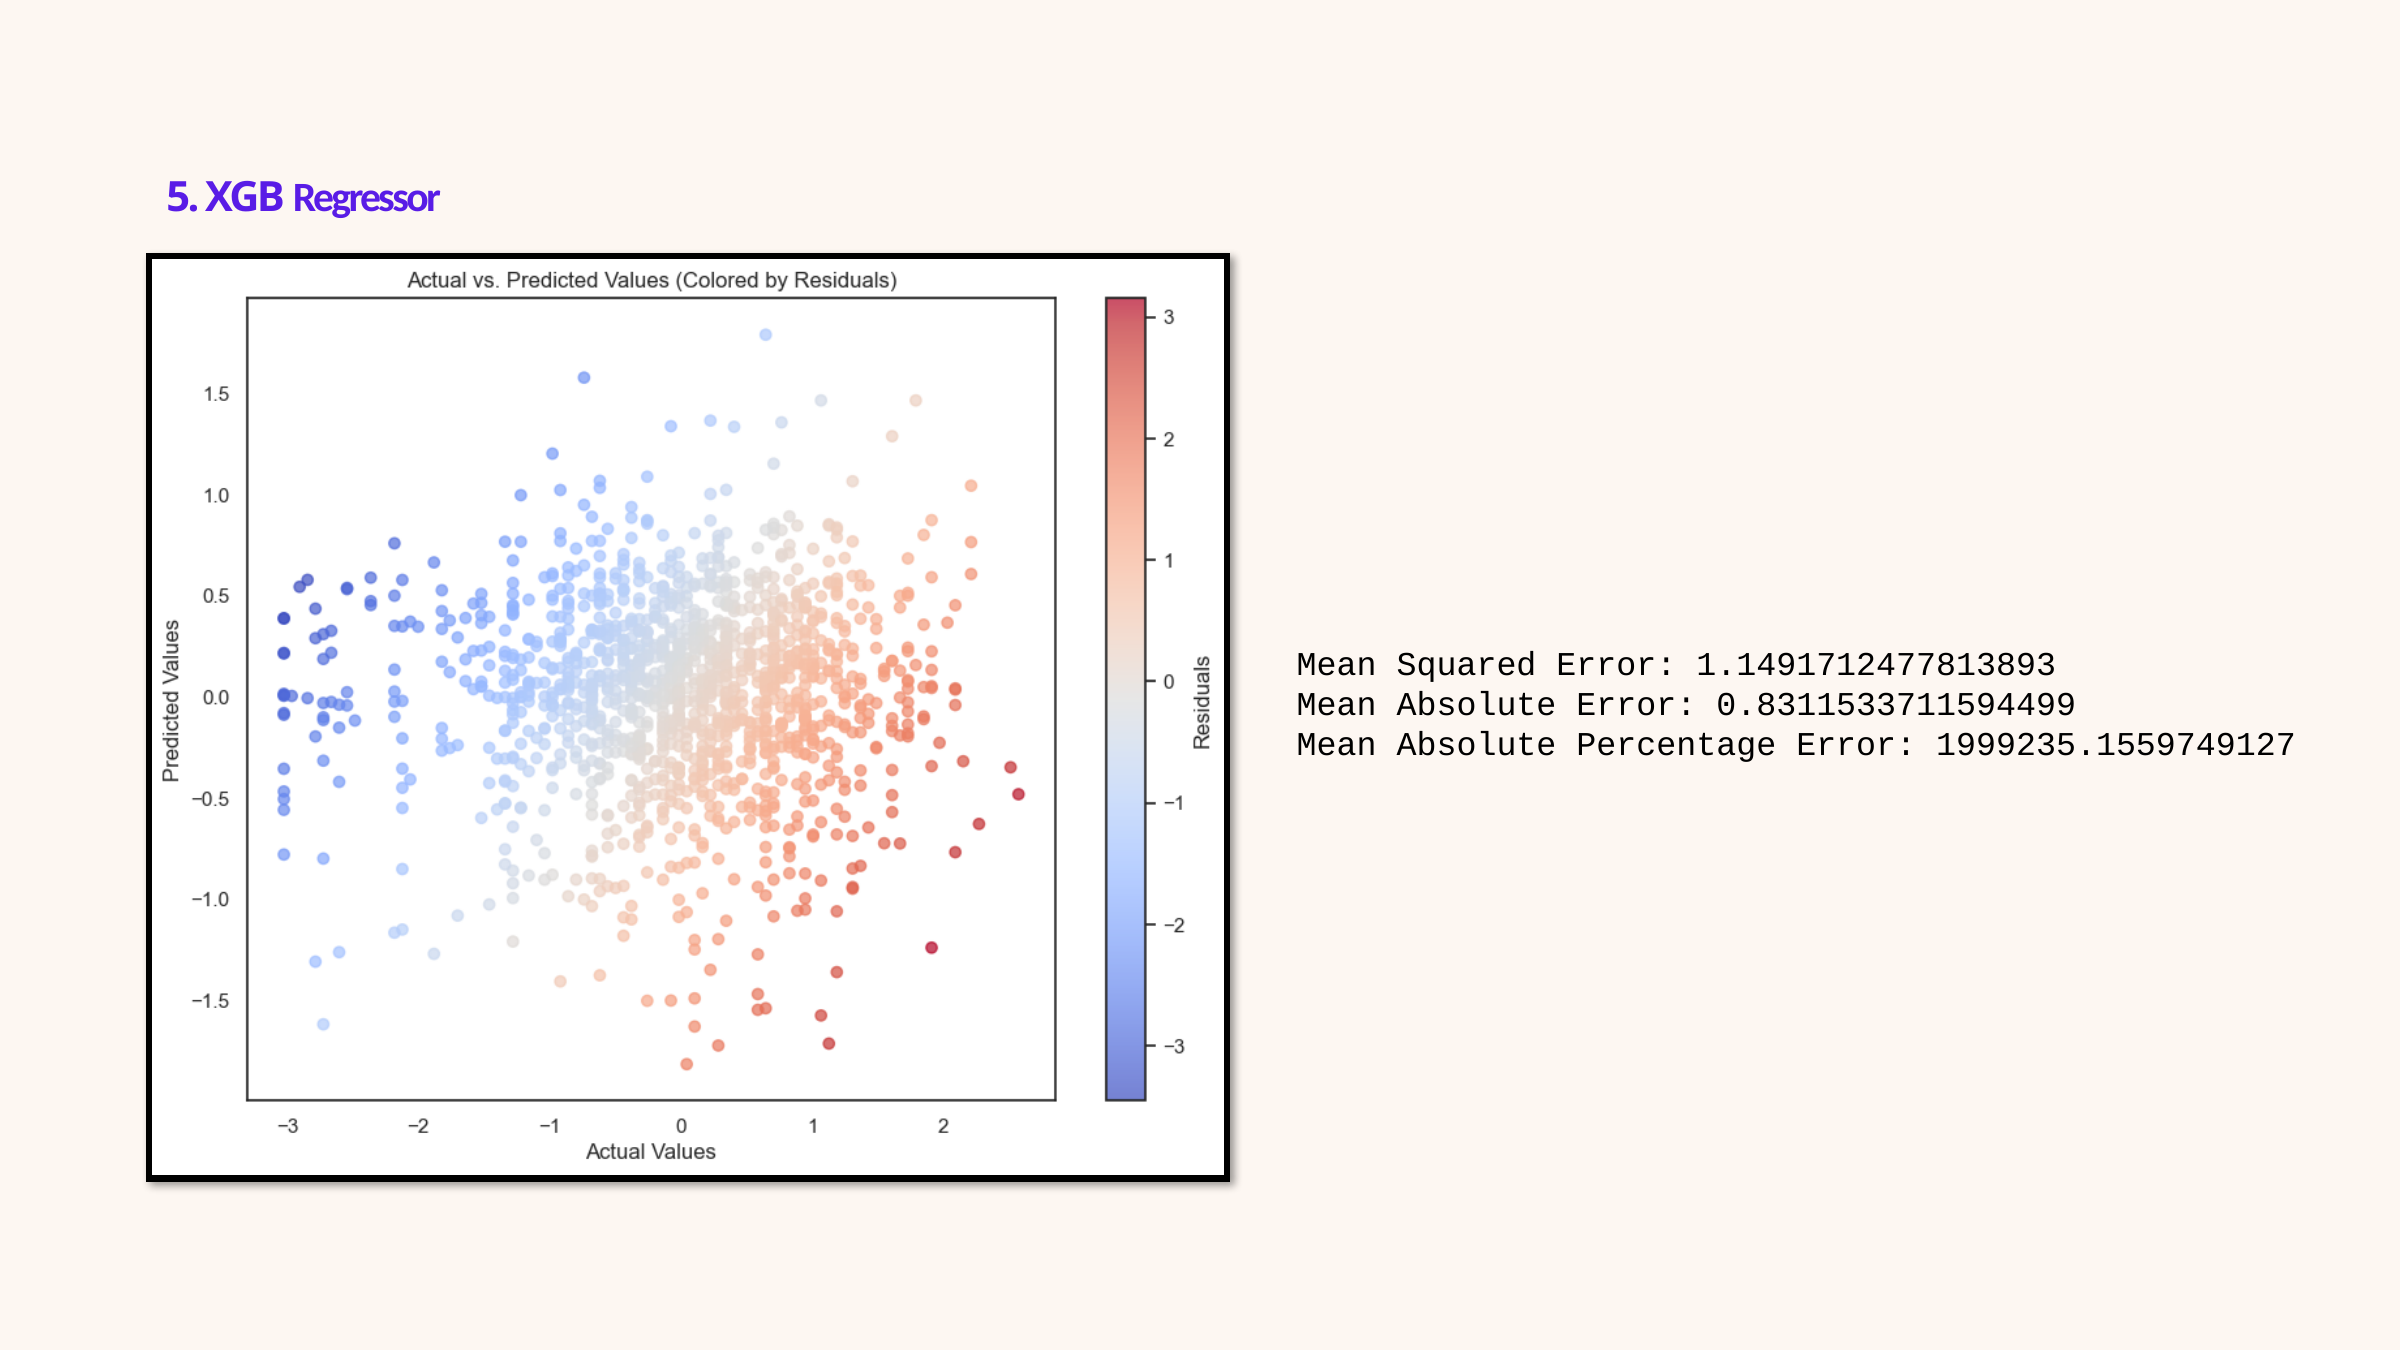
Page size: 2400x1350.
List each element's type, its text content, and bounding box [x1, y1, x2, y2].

text_box Mean Squared Error: 1.1491712477813893 Mean Absolute Error: 0.8311533711594499 Mean Absolute Percentage Error: 1999235.1559749127 [1281, 634, 2400, 770]
picture [151, 259, 1225, 1176]
text_box 5. XGB Regressor [151, 98, 423, 213]
